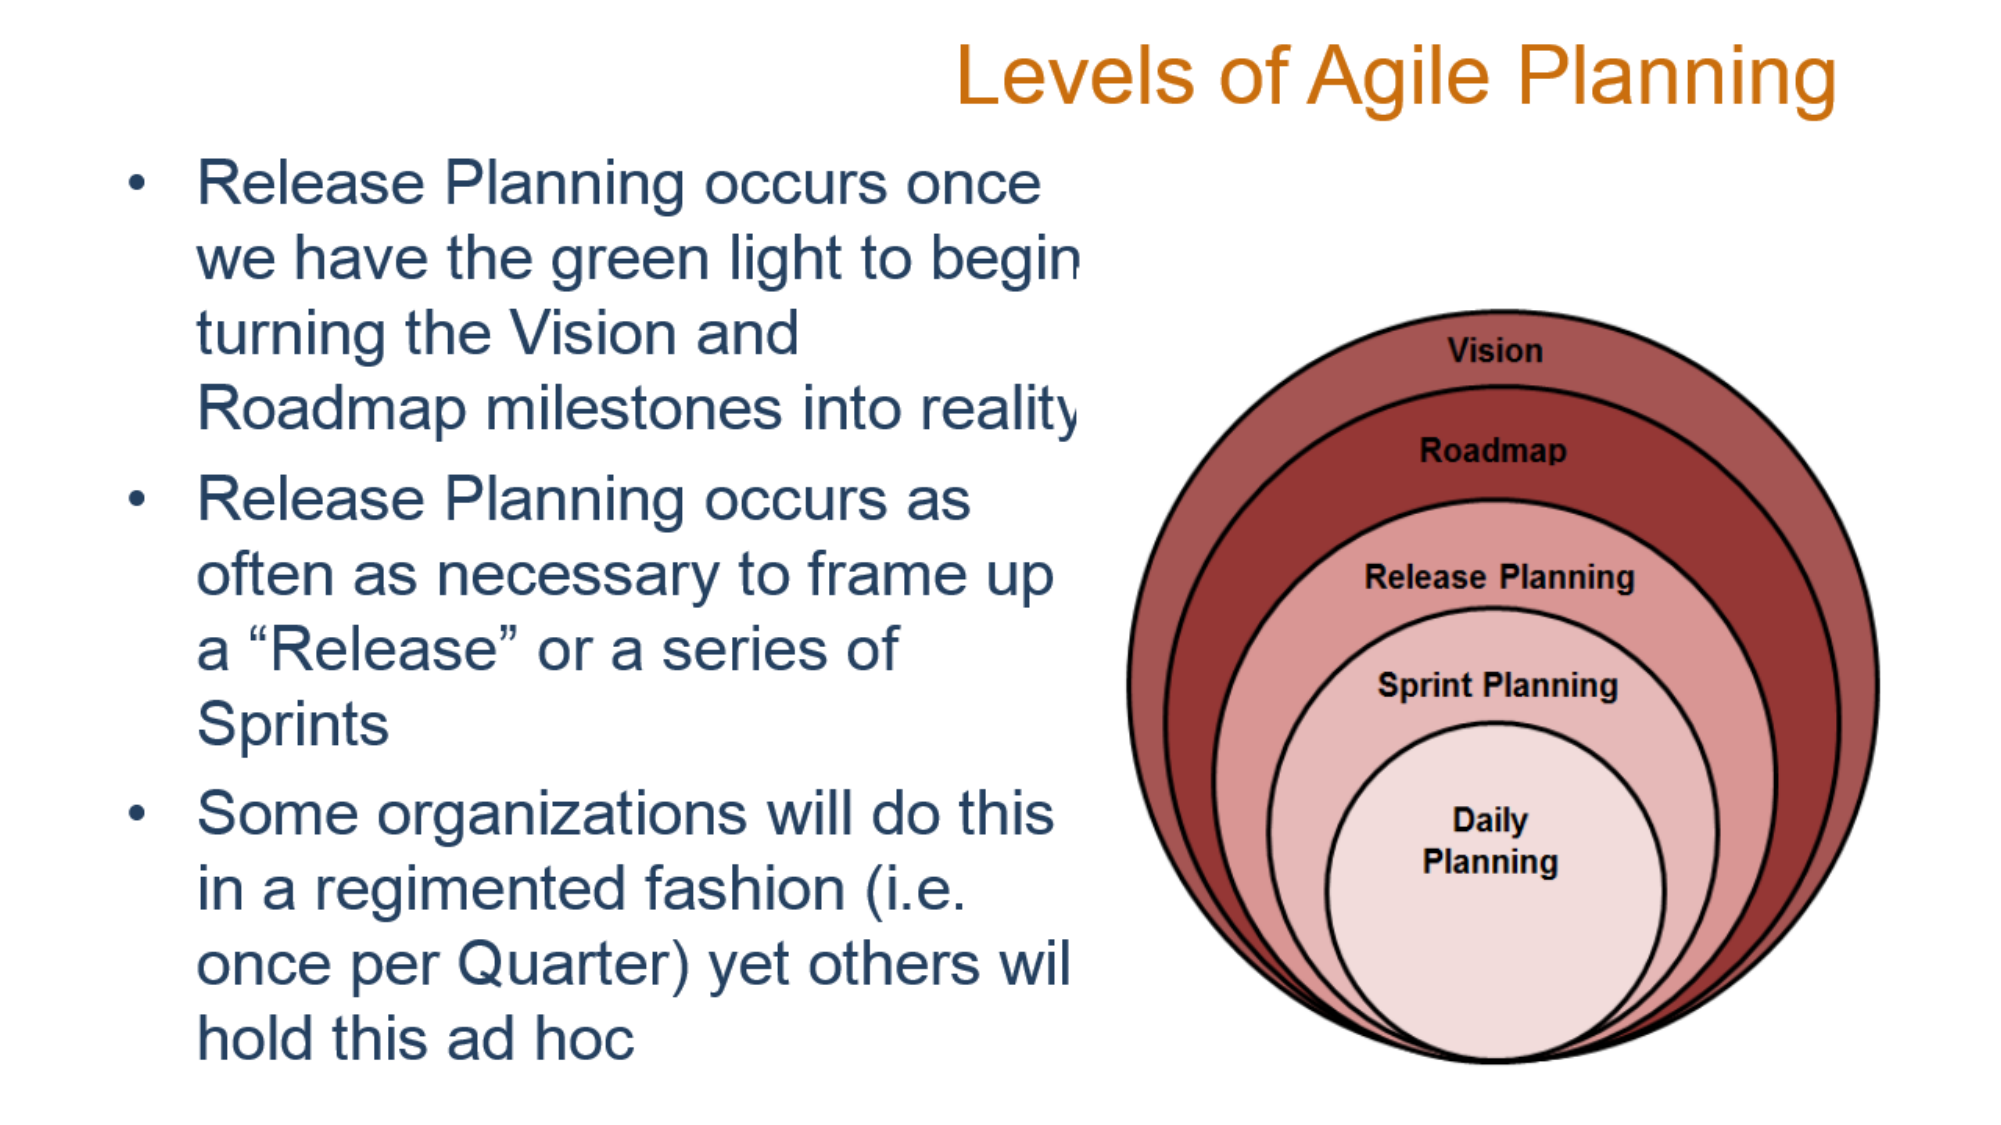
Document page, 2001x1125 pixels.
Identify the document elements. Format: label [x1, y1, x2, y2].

picture [104, 18, 1896, 1107]
